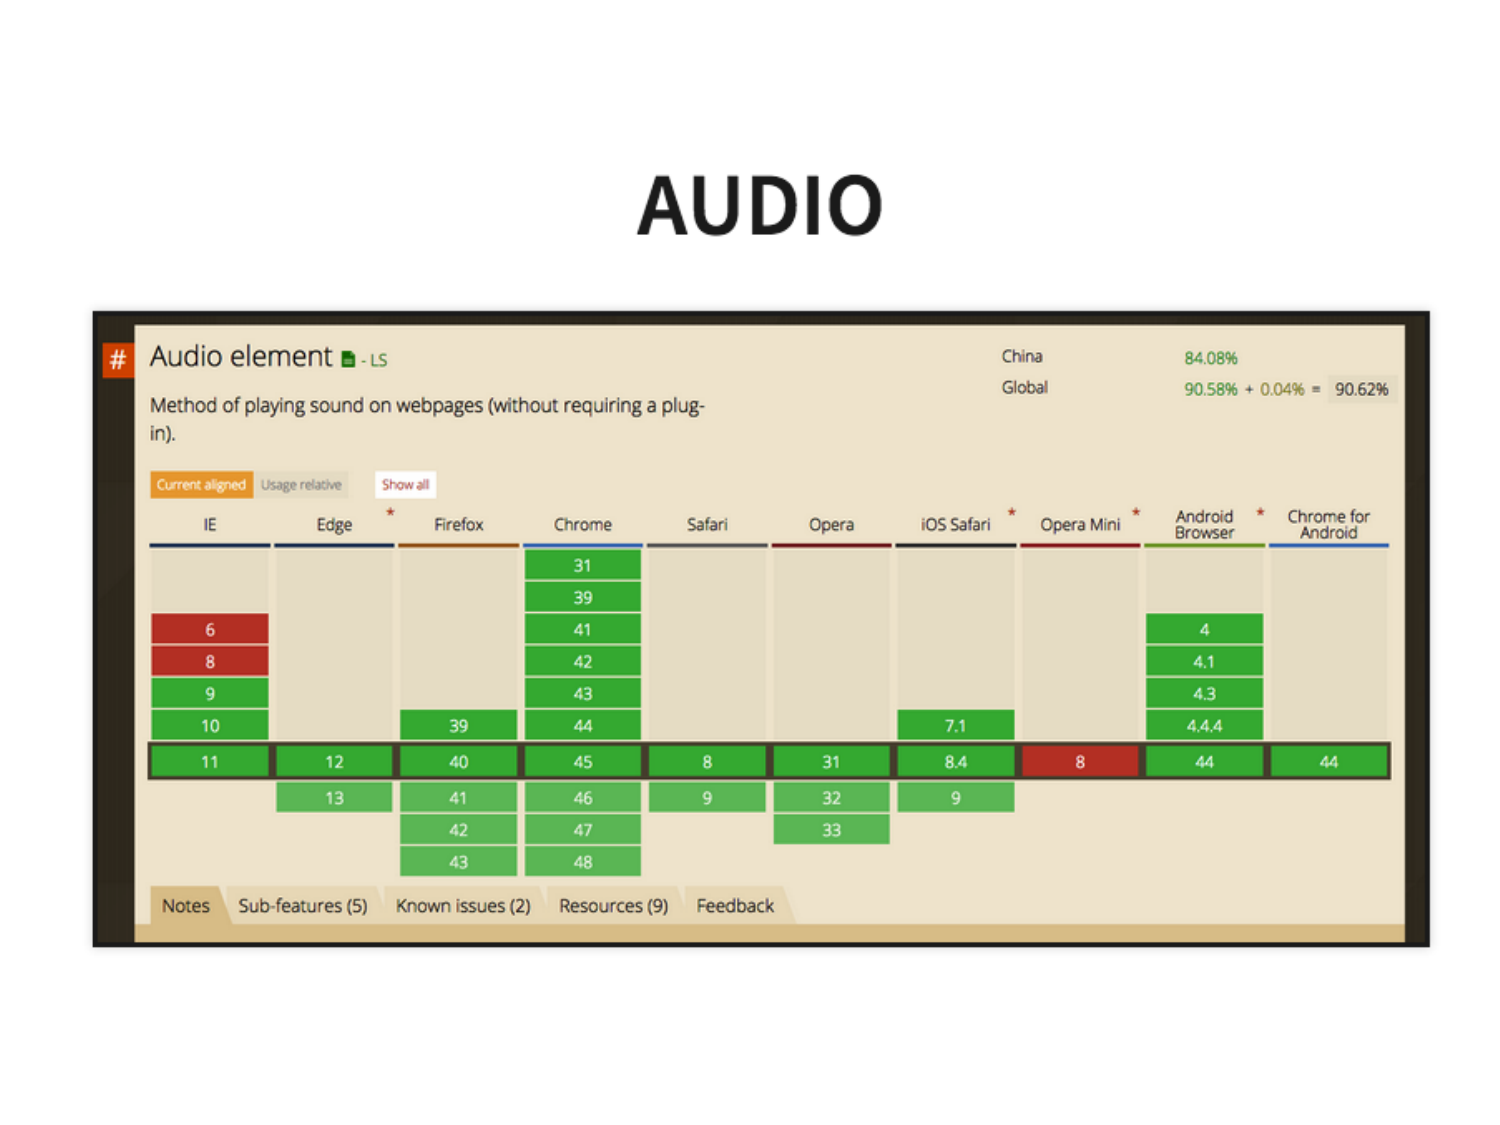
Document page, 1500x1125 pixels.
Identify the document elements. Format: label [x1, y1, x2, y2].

picture [0, 101, 1500, 1020]
